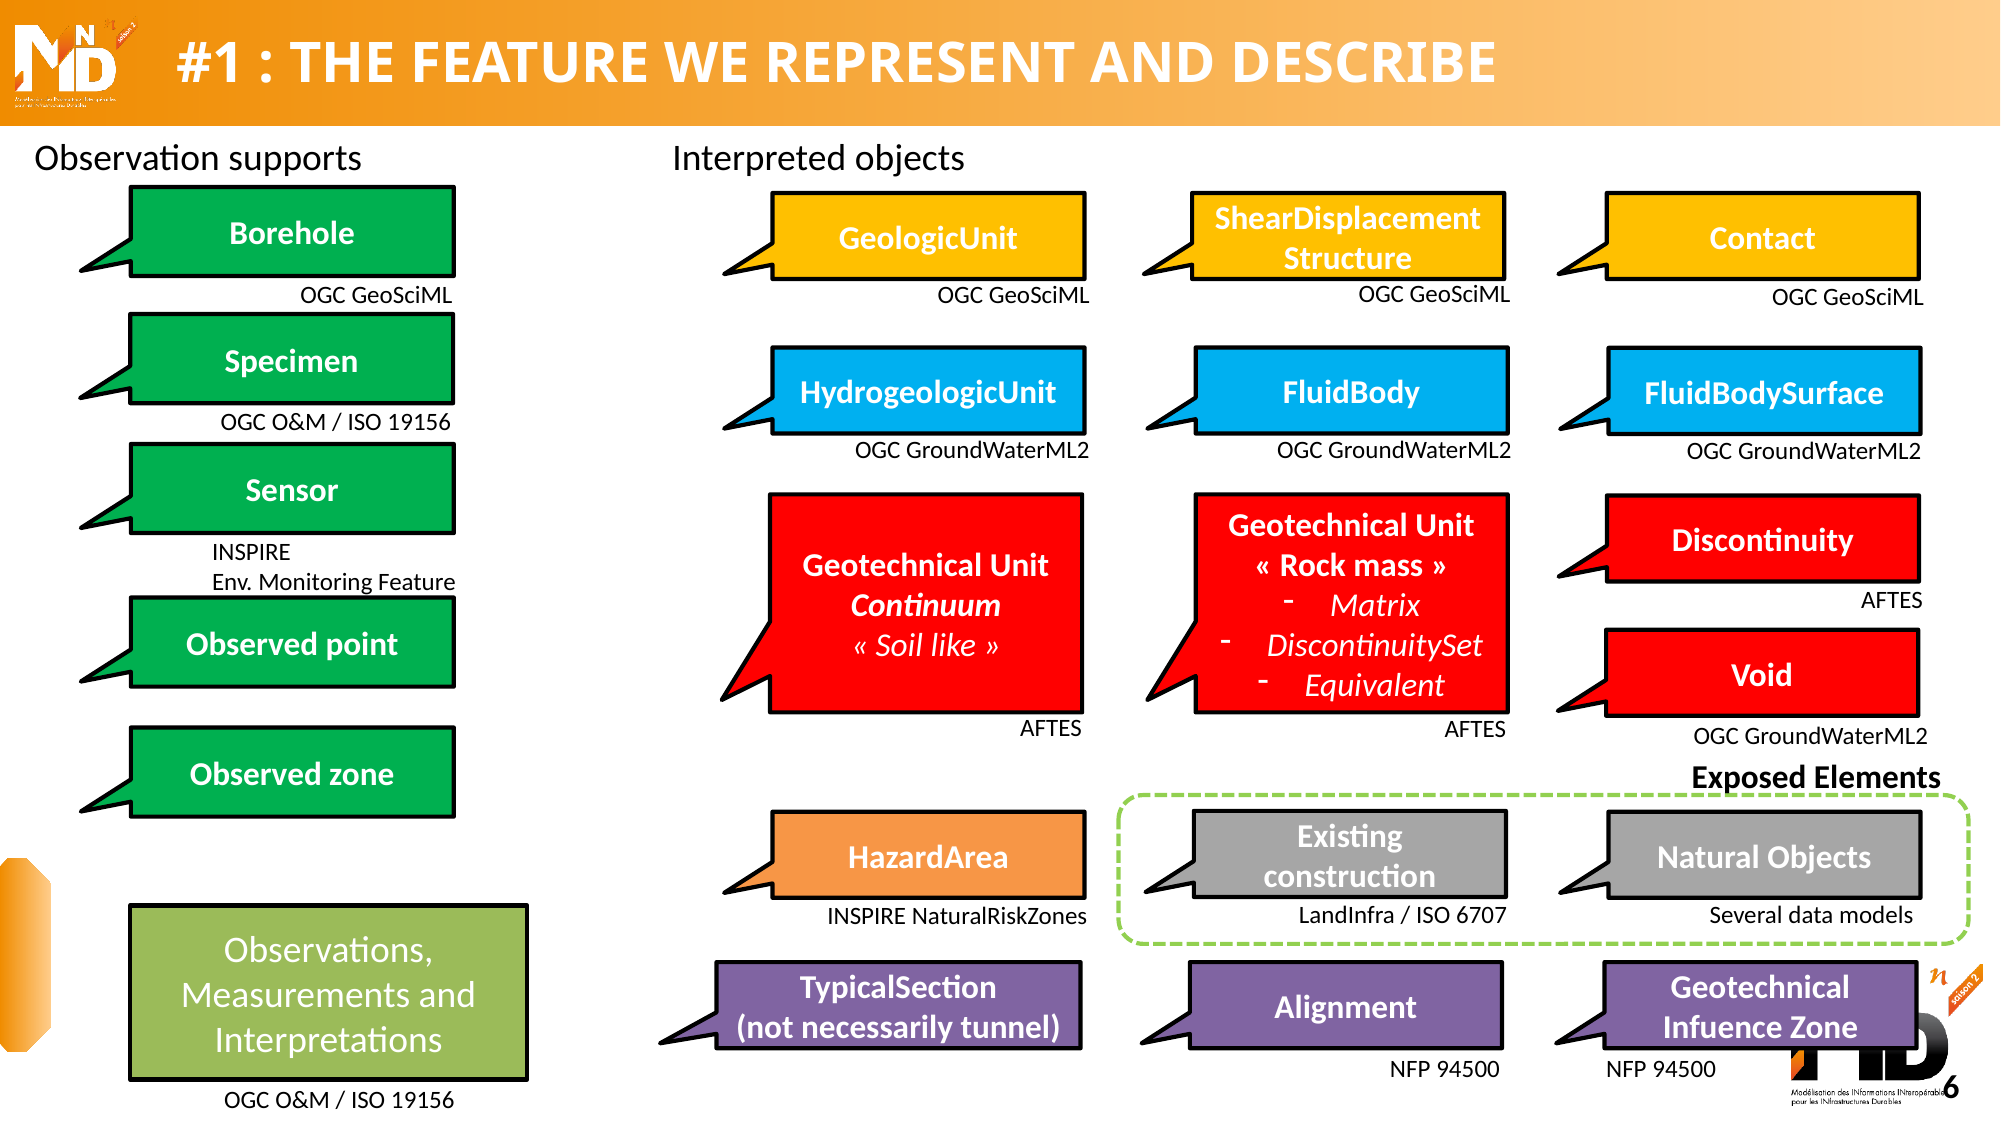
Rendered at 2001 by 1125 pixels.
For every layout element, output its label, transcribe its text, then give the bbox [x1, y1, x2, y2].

text_box OGC GroundWaterML2 [840, 426, 1105, 472]
text_box GeologicUnit [722, 190, 1087, 282]
text_box [1116, 792, 1971, 946]
text_box Geotechnical Infuence Zone [1554, 960, 1919, 1051]
text_box NFP 94500 [1375, 1045, 1516, 1091]
text_box Observation supports [19, 125, 422, 186]
text_box OGC GeoSciML [1757, 272, 1940, 318]
text_box Observations, Measurements and Interpretations [128, 903, 529, 1082]
text_box FluidBodySurface [1558, 345, 1923, 437]
text_box TypicalSection (not necessarily tunnel) [658, 960, 1083, 1051]
text_box Exposed Elements [1676, 747, 1957, 803]
text_box INSPIRE Env. Monitoring Feature [197, 528, 472, 603]
text_box Void [1555, 627, 1921, 718]
text_box ShearDisplacement Structure [1141, 190, 1507, 282]
text_box Contact [1556, 190, 1921, 282]
picture [1791, 964, 1983, 1106]
text_box HazardArea [722, 809, 1087, 900]
text_box OGC GeoSciML [285, 271, 468, 317]
text_box OGC GroundWaterML2 [1672, 427, 1937, 472]
text_box Specimen [78, 311, 456, 406]
text_box AFTES [1429, 705, 1522, 751]
text_box Discontinuity [1556, 493, 1922, 584]
text_box OGC GeoSciML [1343, 270, 1526, 315]
text_box Geotechnical Unit « Rock mass » Matrix DiscontinuitySet Equivalent [1145, 492, 1510, 715]
text_box AFTES [1005, 704, 1098, 749]
text_box 6 [1837, 1057, 1975, 1110]
text_box Interpreted objects [657, 125, 1060, 186]
text_box Several data models [1694, 891, 1929, 936]
text_box AFTES [1846, 575, 1938, 621]
picture [15, 16, 138, 108]
text_box HydrogeologicUnit [722, 345, 1087, 436]
text_box OGC O&M / ISO 19156 [209, 1075, 471, 1121]
text_box OGC GroundWaterML2 [1678, 711, 1944, 757]
text_box OGC GeoSciML [923, 271, 1105, 316]
text_box Observed point [78, 595, 456, 689]
text_box OGC GroundWaterML2 [1262, 425, 1528, 471]
text_box OGC O&M / ISO 19156 [205, 398, 467, 444]
text_box Alignment [1139, 960, 1505, 1051]
text_box FluidBody [1145, 345, 1510, 436]
text_box Geotechnical Unit Continuum « Soil like » [719, 492, 1085, 715]
text_box Borehole [78, 184, 456, 279]
text_box Observed zone [78, 725, 456, 819]
text_box LandInfra / ISO 6707 [1284, 891, 1523, 937]
title #1 : The feature we represent and describe [161, 19, 1839, 102]
text_box Sensor [78, 441, 456, 536]
text_box NFP 94500 [1591, 1045, 1732, 1091]
text_box INSPIRE NaturalRiskZones [812, 891, 1103, 937]
